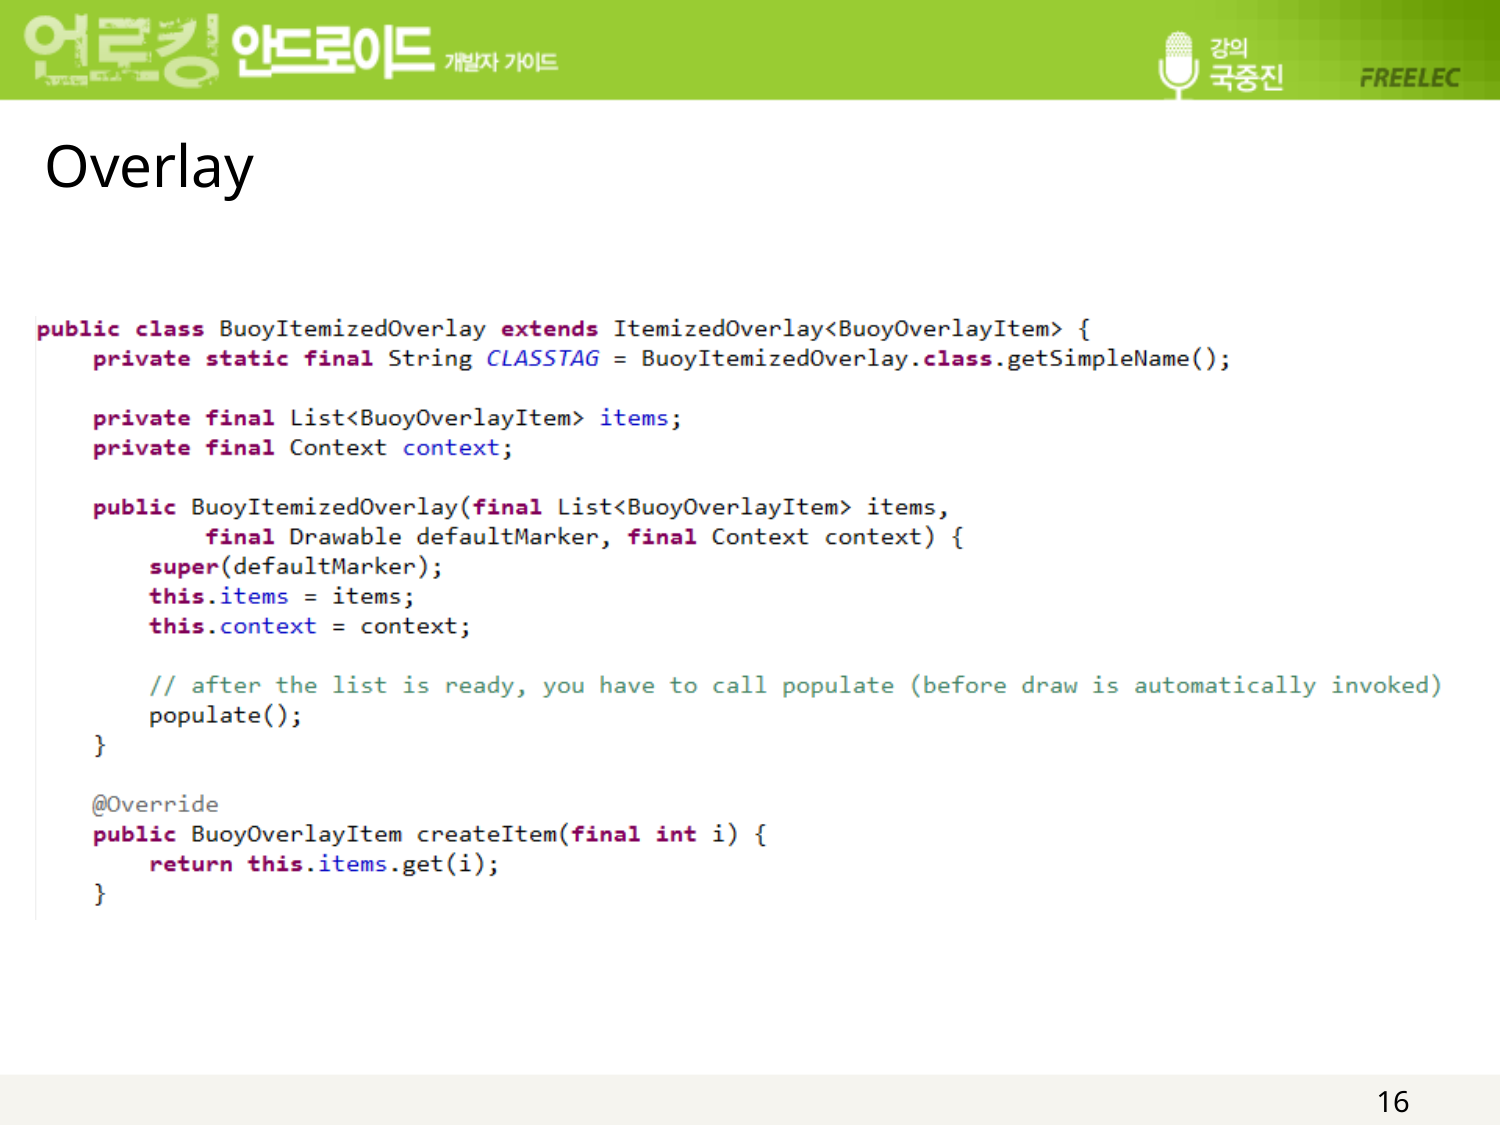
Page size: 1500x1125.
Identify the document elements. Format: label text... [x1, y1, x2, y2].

title Overlay [29, 128, 1460, 200]
picture [0, 0, 1500, 1074]
slide_number 16 [1074, 1075, 1426, 1121]
